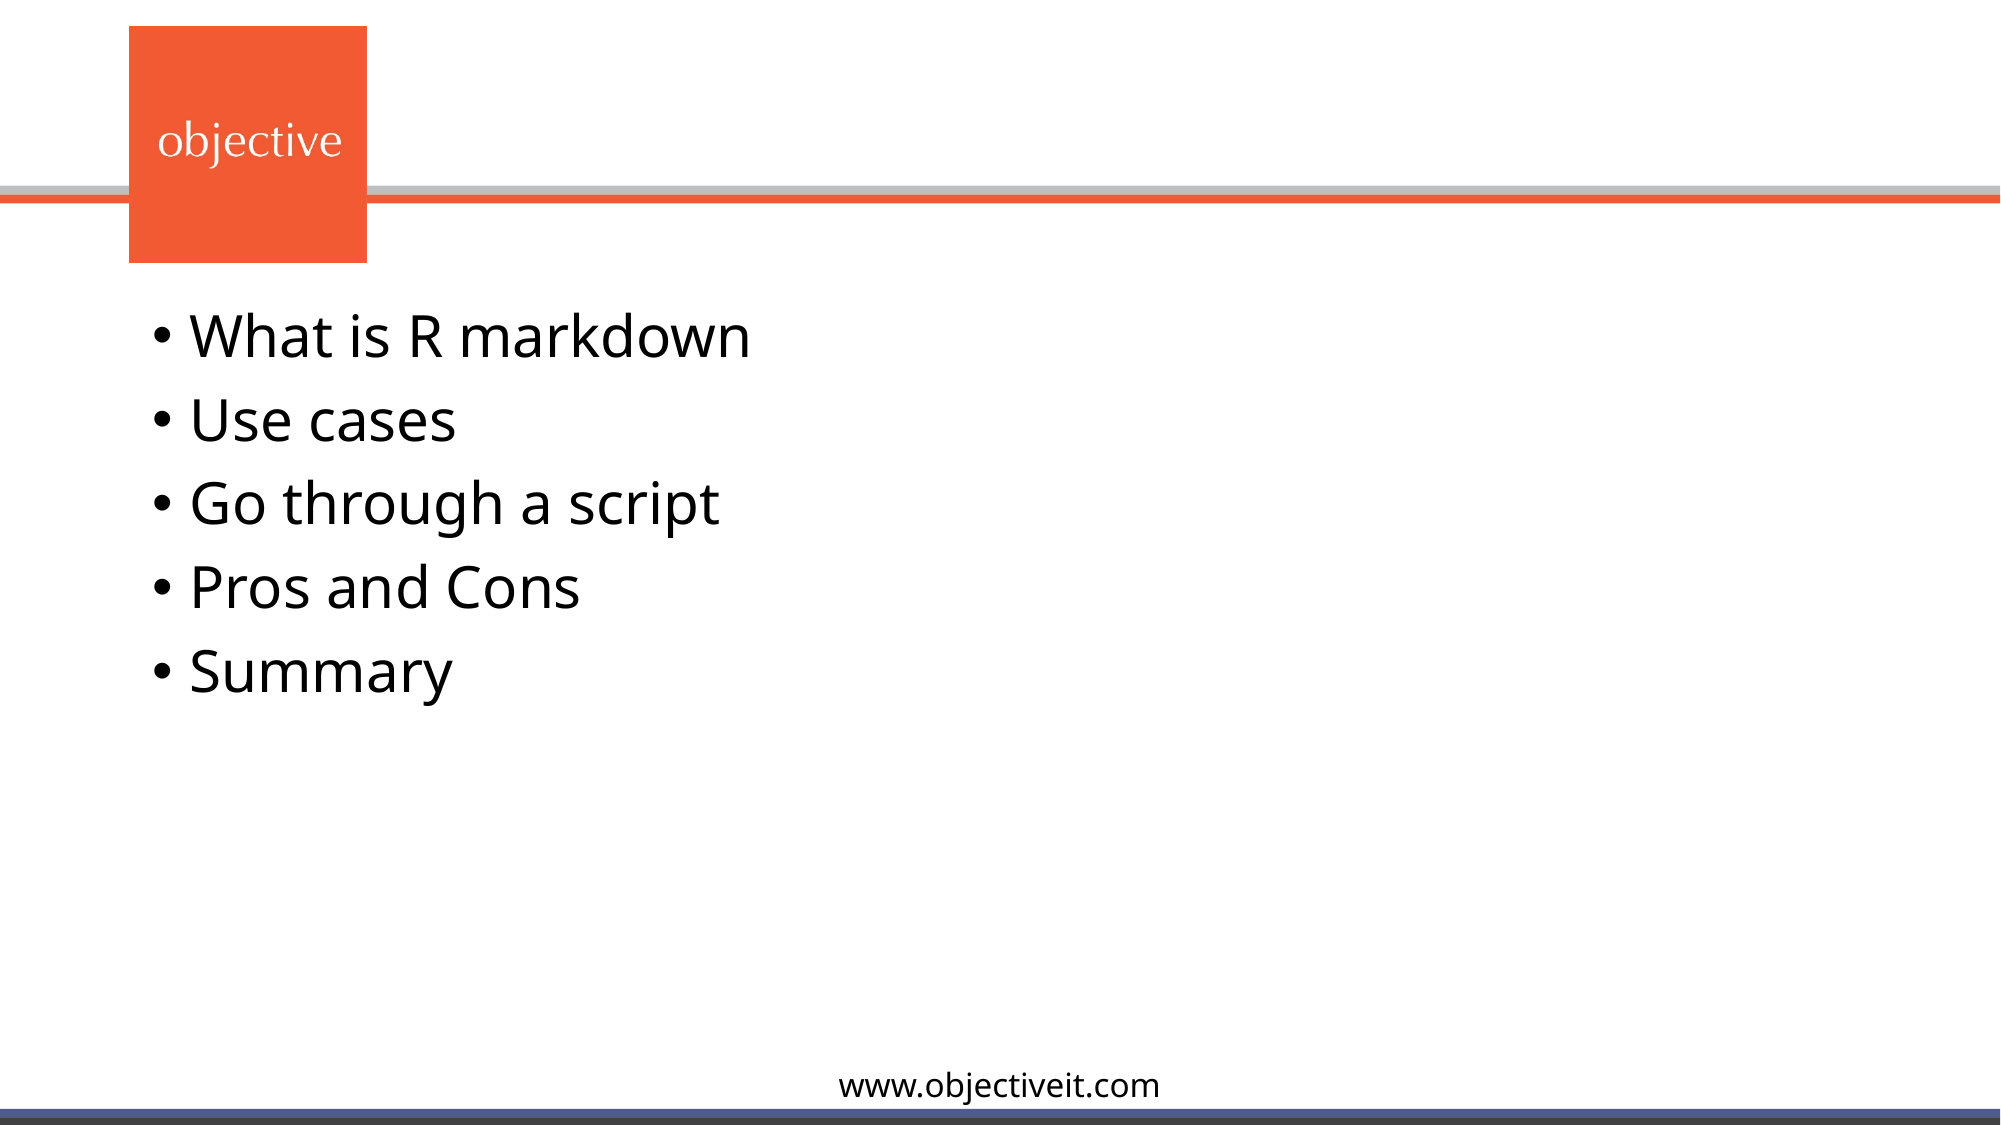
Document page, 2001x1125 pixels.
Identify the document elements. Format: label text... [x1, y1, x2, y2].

picture [129, 26, 367, 263]
list What is R markdown Use cases Go through a script Pros and Cons Summary [137, 299, 1862, 1014]
